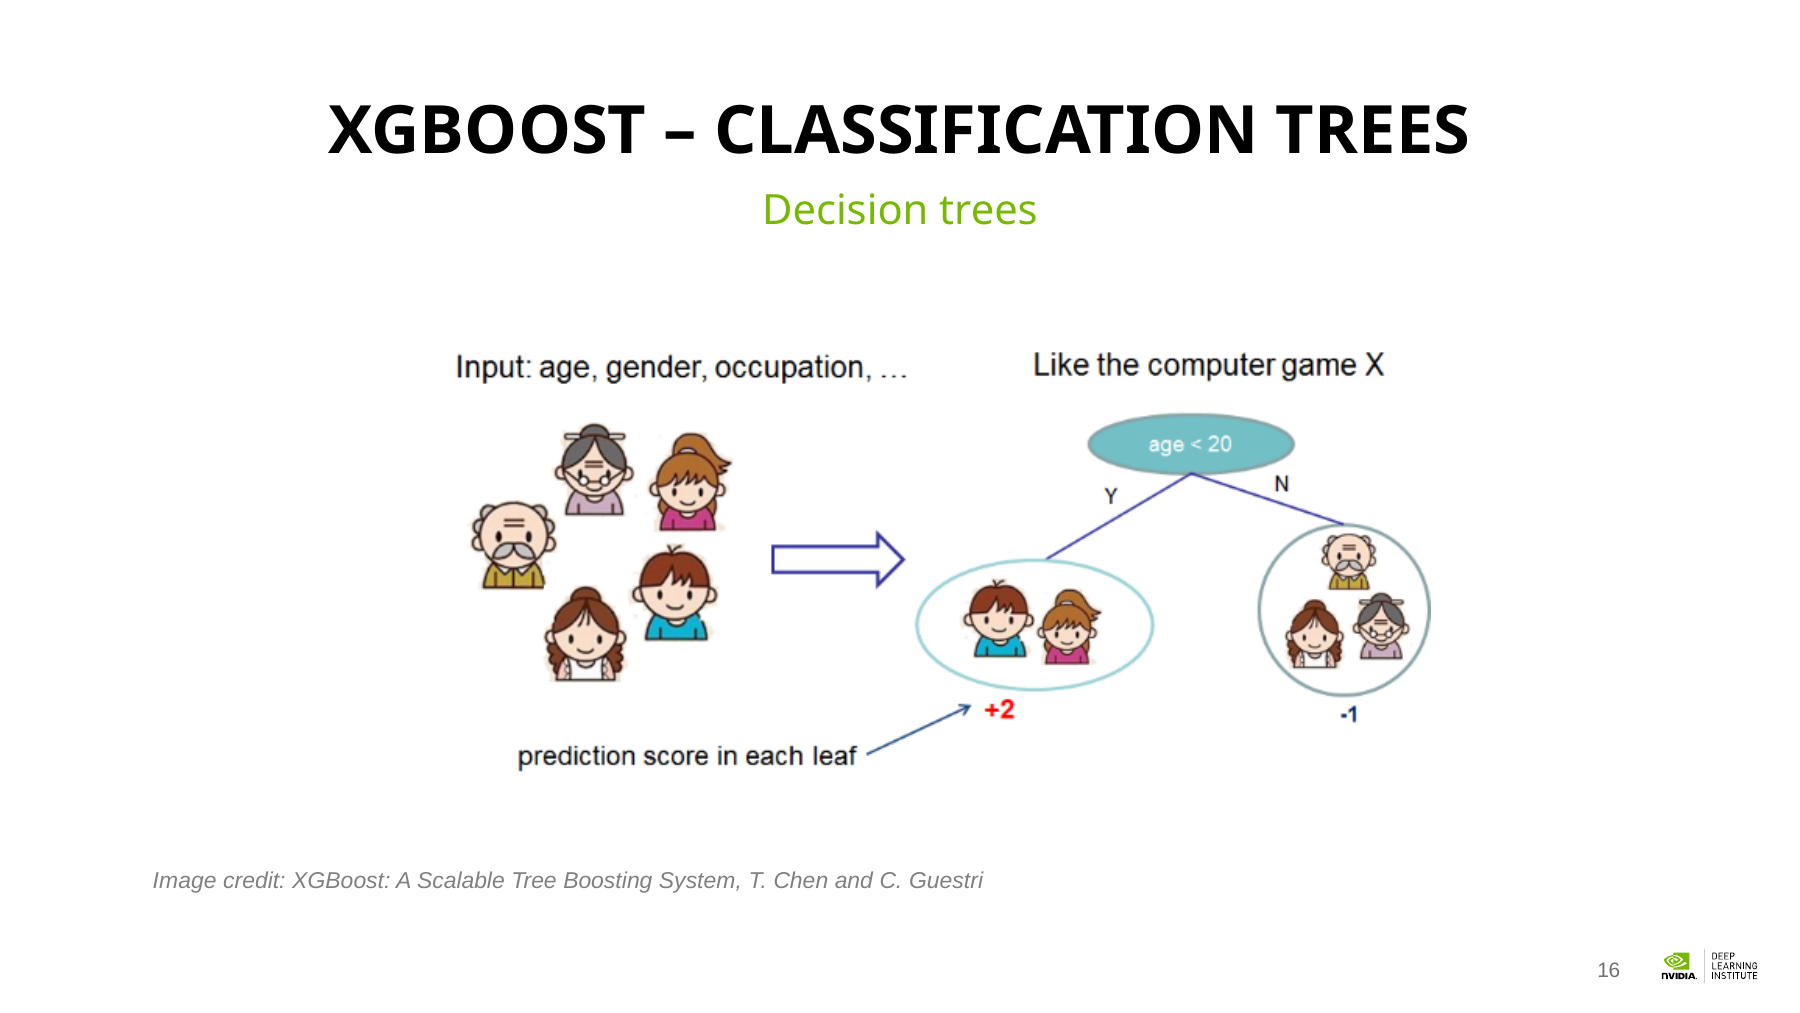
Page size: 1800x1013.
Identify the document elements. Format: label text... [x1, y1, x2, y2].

slide_number 16 [1230, 942, 1636, 997]
picture [435, 337, 1432, 787]
text_box Image credit: XGBoost: A Scalable Tree Boosting System, T. Chen and C. Guestri [137, 857, 1038, 901]
text_box Decision trees [63, 175, 1737, 241]
title XGBoost – Classification trees [81, 78, 1719, 175]
